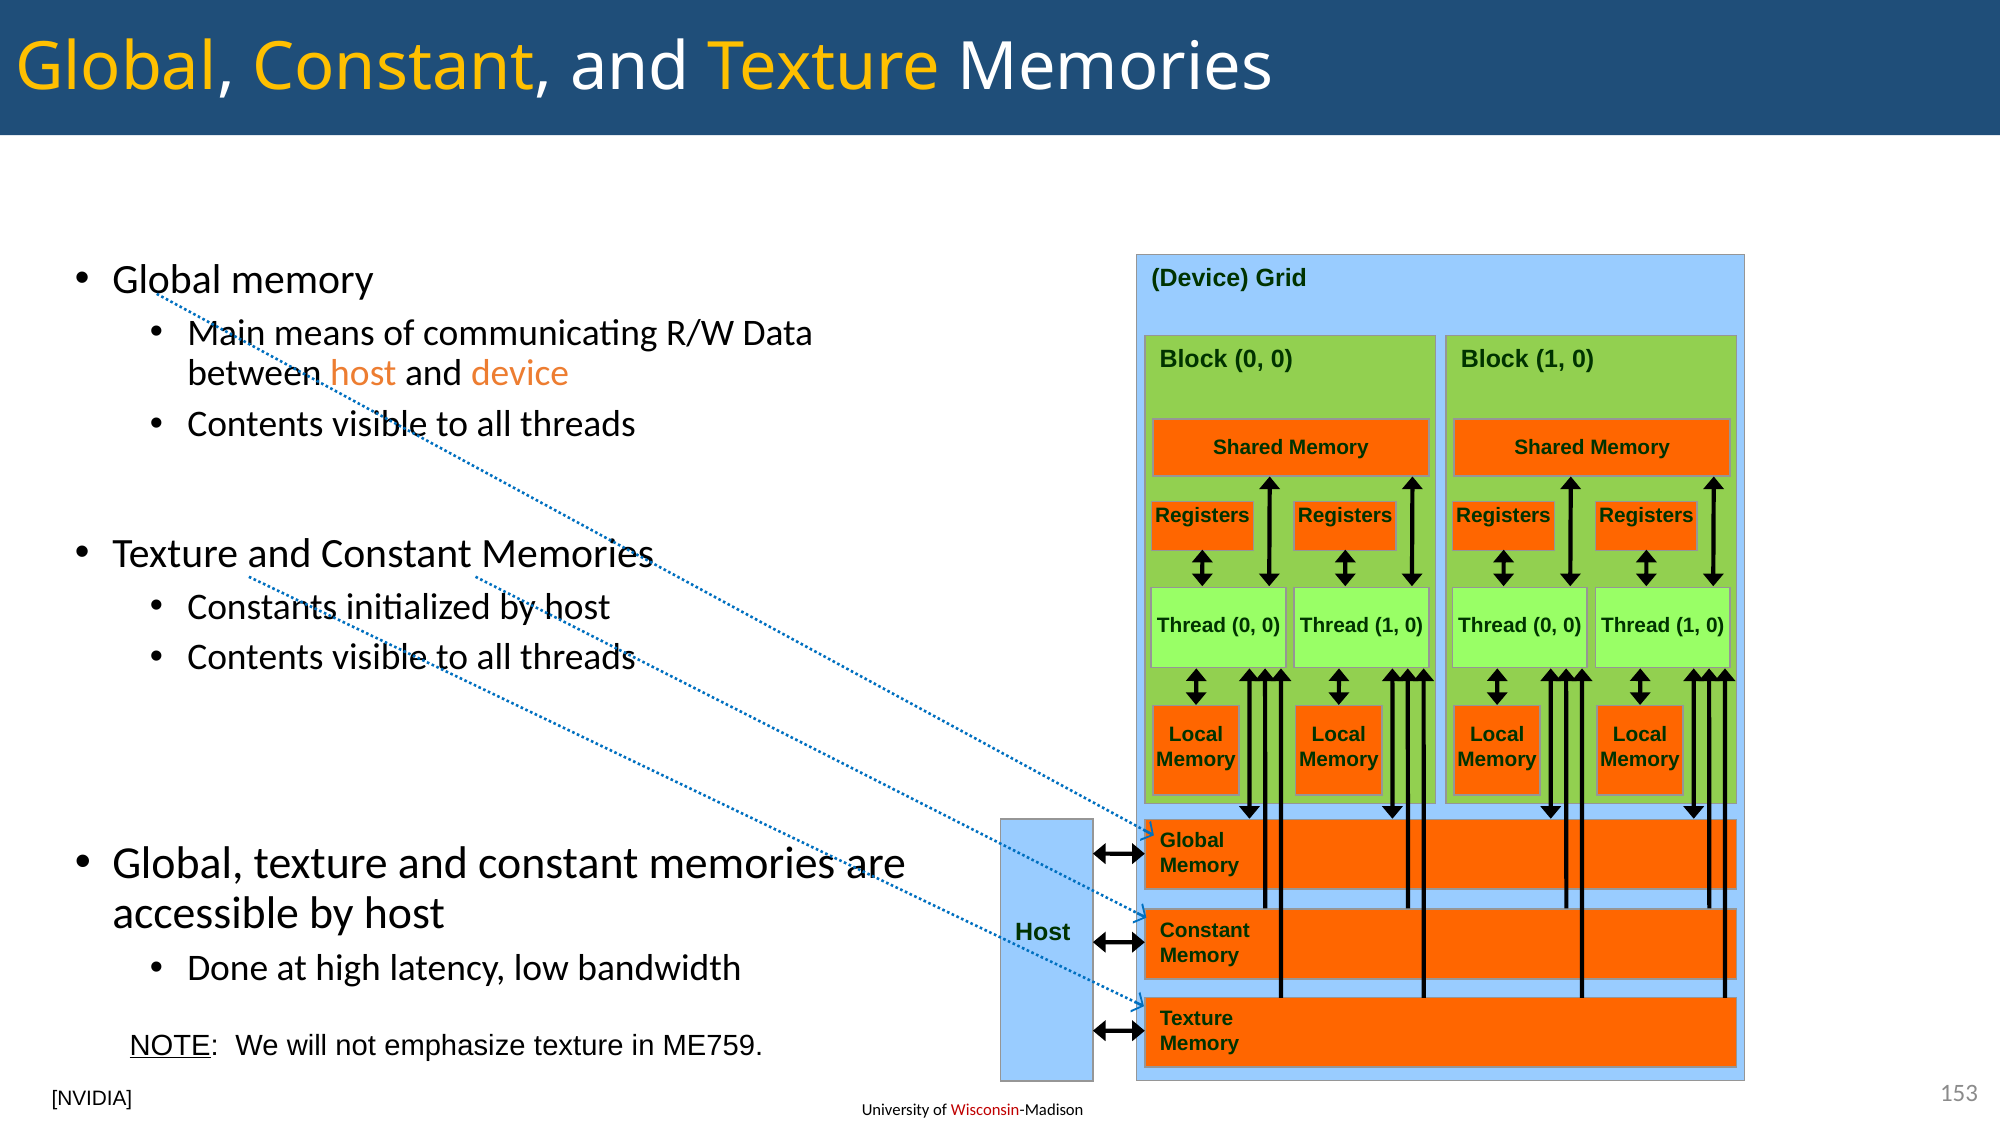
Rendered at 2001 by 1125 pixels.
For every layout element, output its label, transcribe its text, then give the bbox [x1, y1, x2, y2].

slide_number 153 [1879, 1069, 1994, 1114]
title Global, Constant, and Texture Memories [0, 0, 2000, 136]
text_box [1000, 253, 1746, 1082]
text_box NOTE: We will not emphasize texture in ME759. [114, 1018, 837, 1069]
list Global memory Main means of communicating R/W Data between host and device Contents visible to all threads Texture and Constant Memories Constants initialized by host Contents visible to all threads Global, texture and constant memories are accessible by host Done at high latency, low bandwidth [59, 249, 949, 980]
